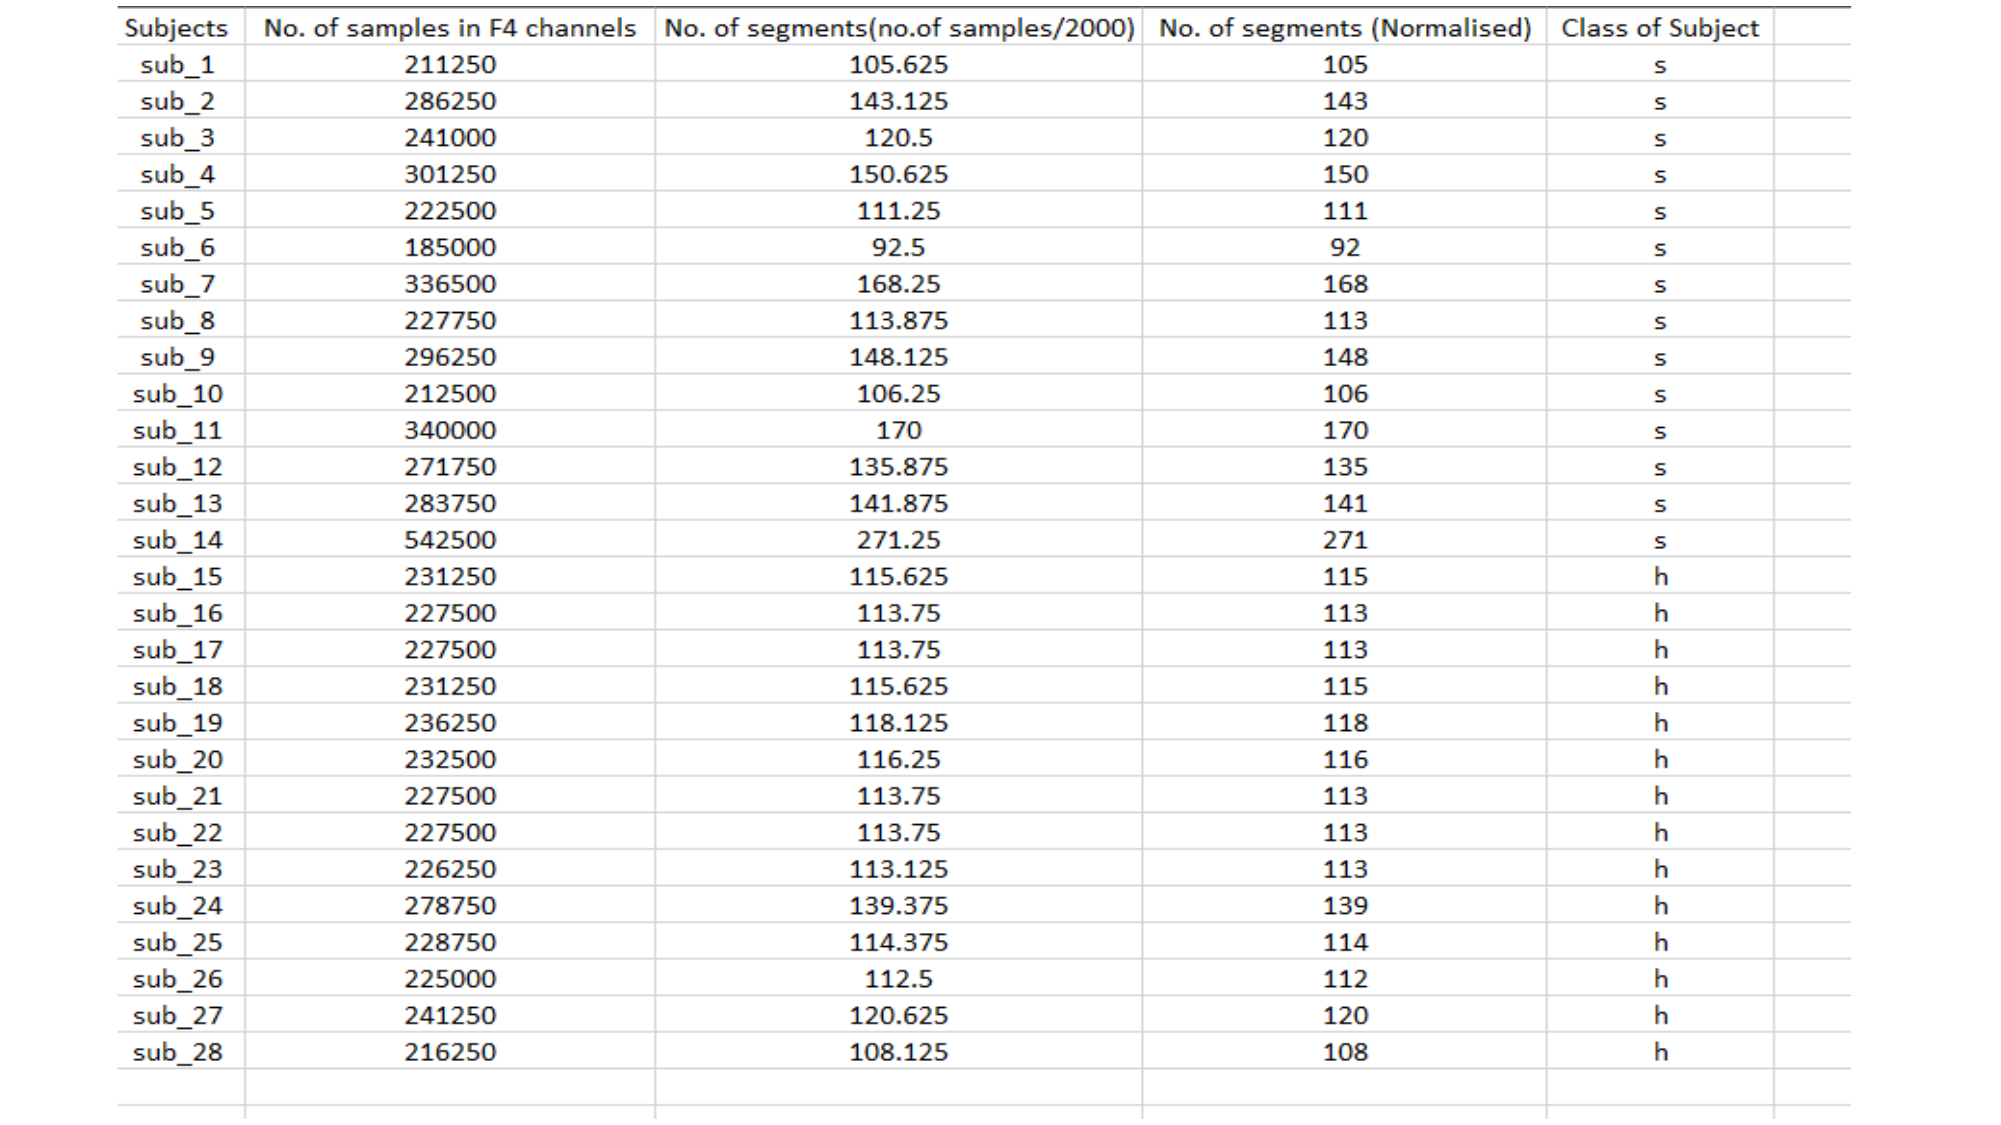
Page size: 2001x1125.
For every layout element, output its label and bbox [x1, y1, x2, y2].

picture [117, 6, 1852, 1119]
